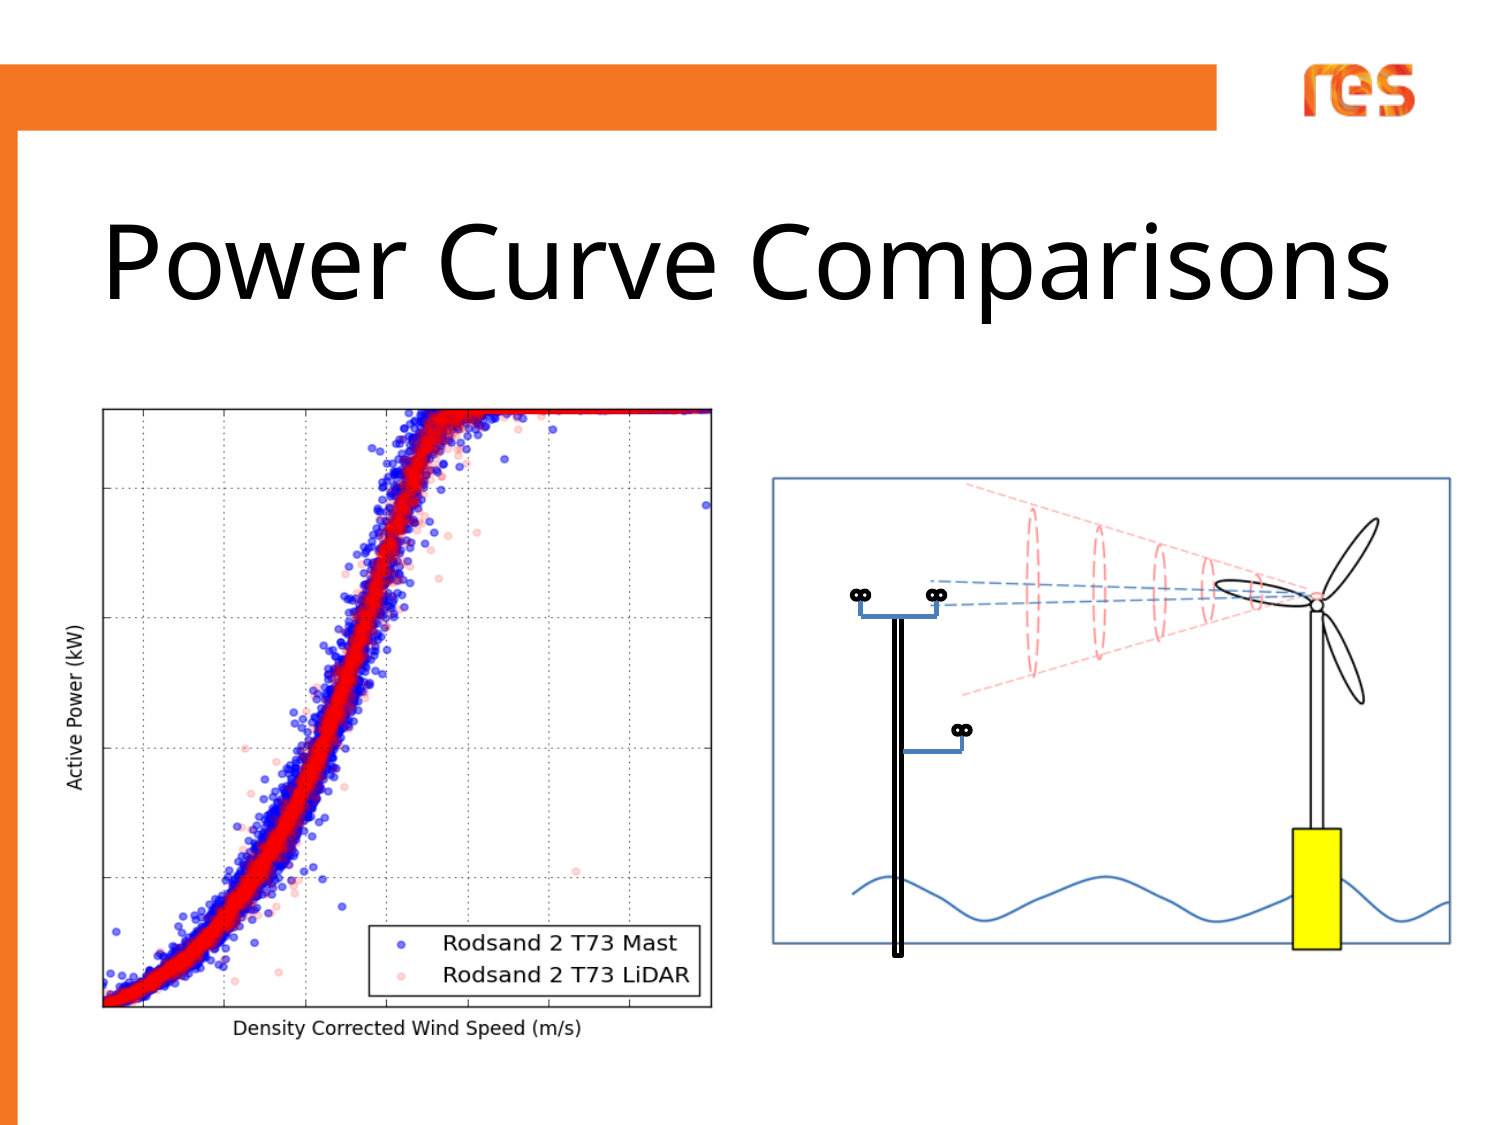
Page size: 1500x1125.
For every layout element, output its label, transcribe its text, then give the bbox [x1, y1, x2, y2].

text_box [851, 590, 971, 957]
picture [56, 364, 1459, 1064]
picture [1302, 63, 1416, 119]
list Power Curve Comparisons [82, 188, 1413, 334]
